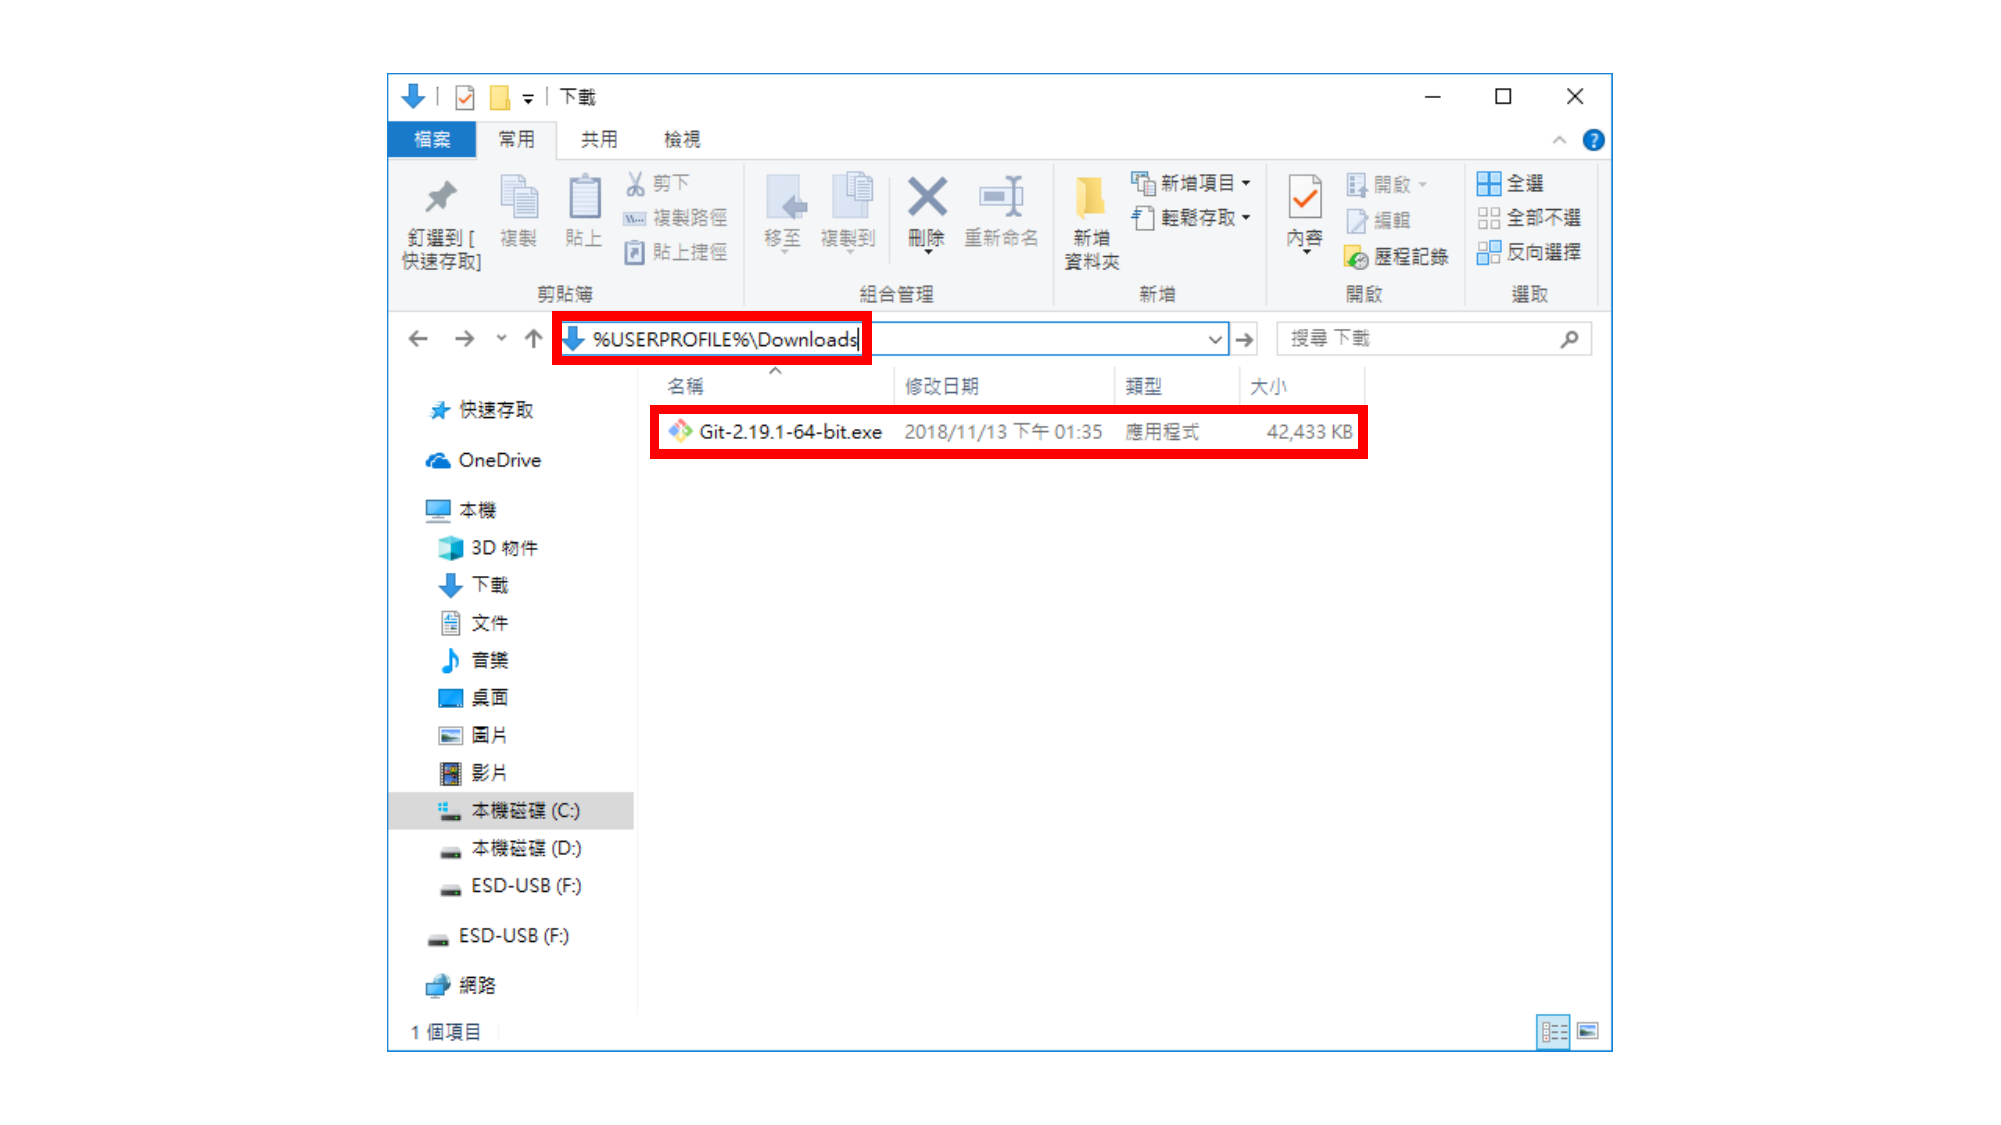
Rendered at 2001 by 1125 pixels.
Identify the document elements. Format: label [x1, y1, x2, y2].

picture [387, 73, 1613, 1052]
